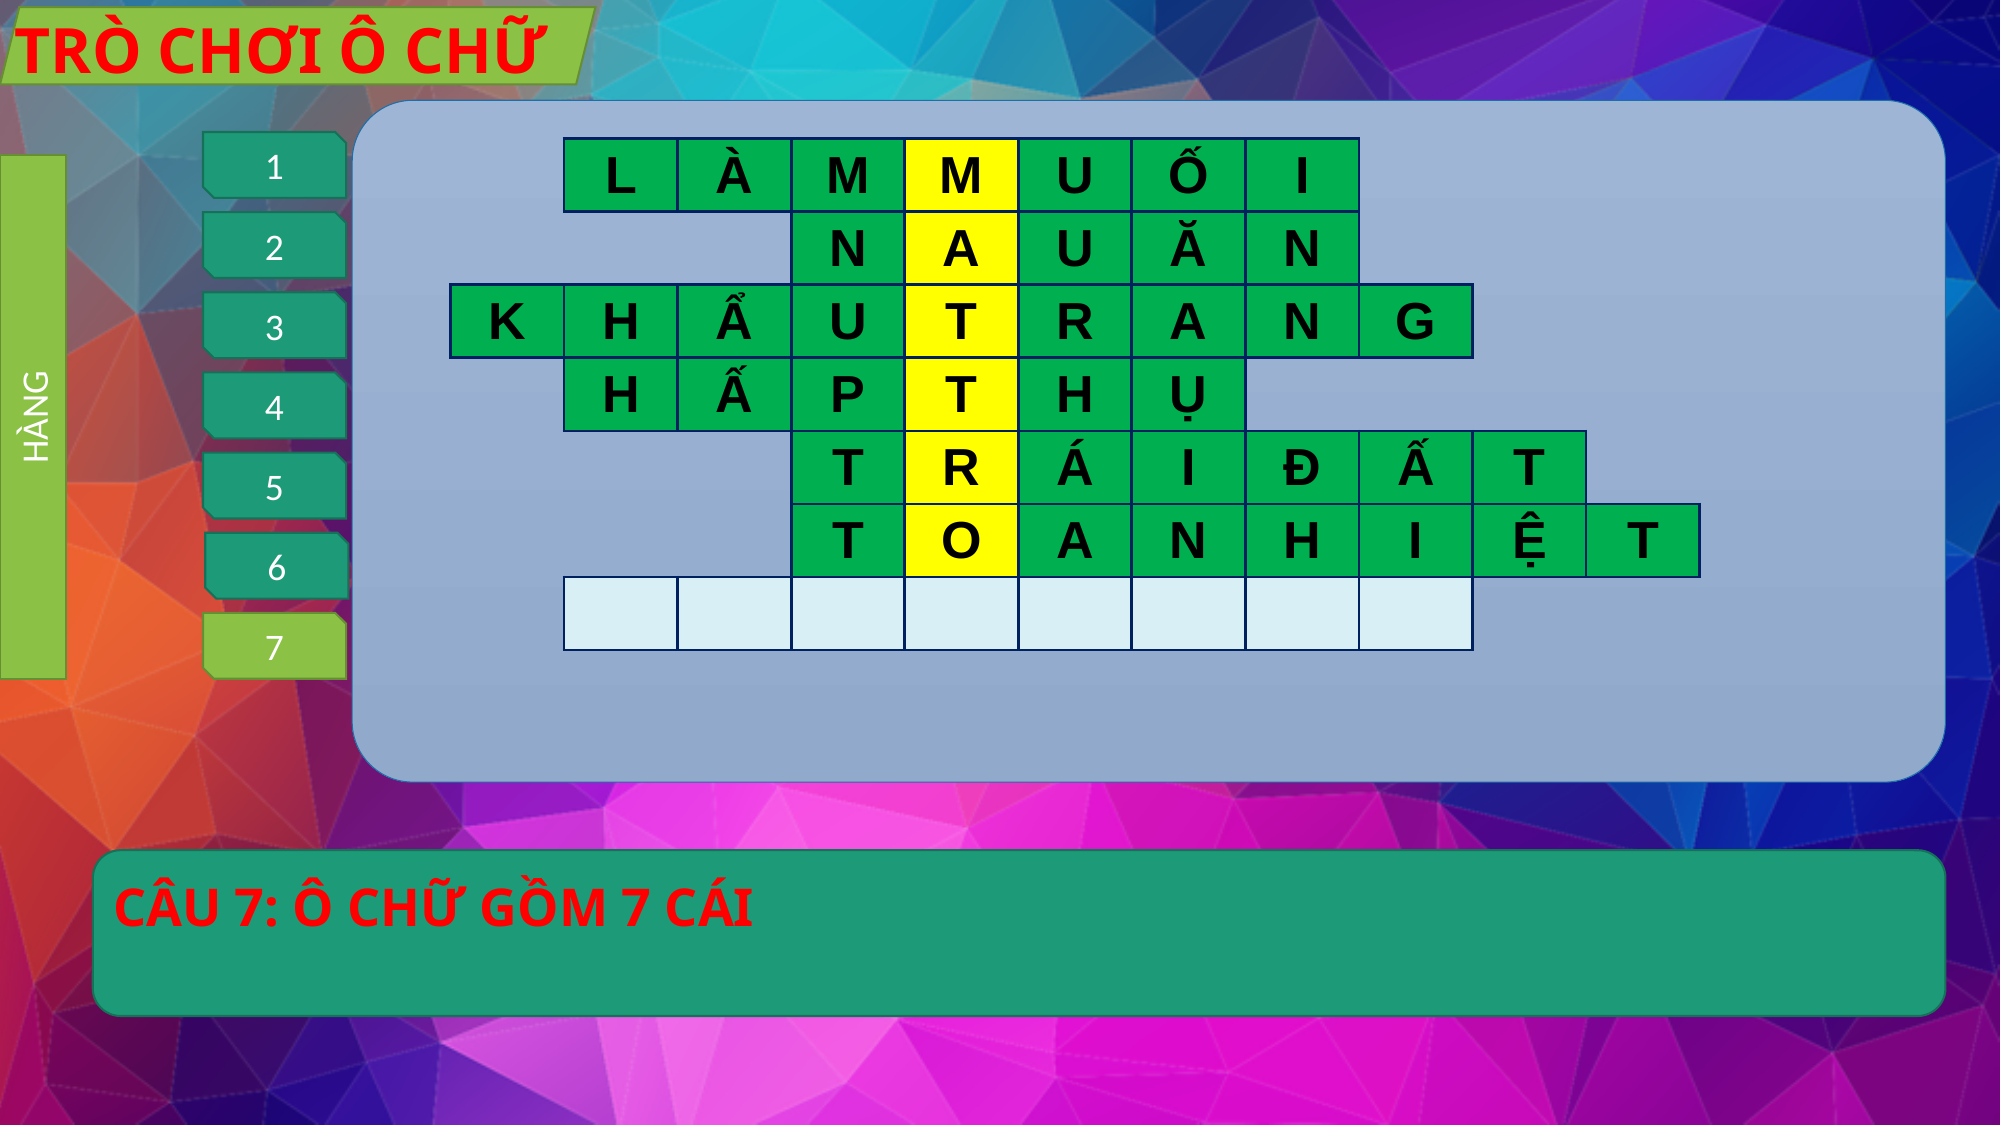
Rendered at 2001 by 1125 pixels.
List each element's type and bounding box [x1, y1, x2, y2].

text_box [92, 850, 1946, 1016]
picture [0, 0, 2001, 1125]
text_box [0, 3, 744, 95]
